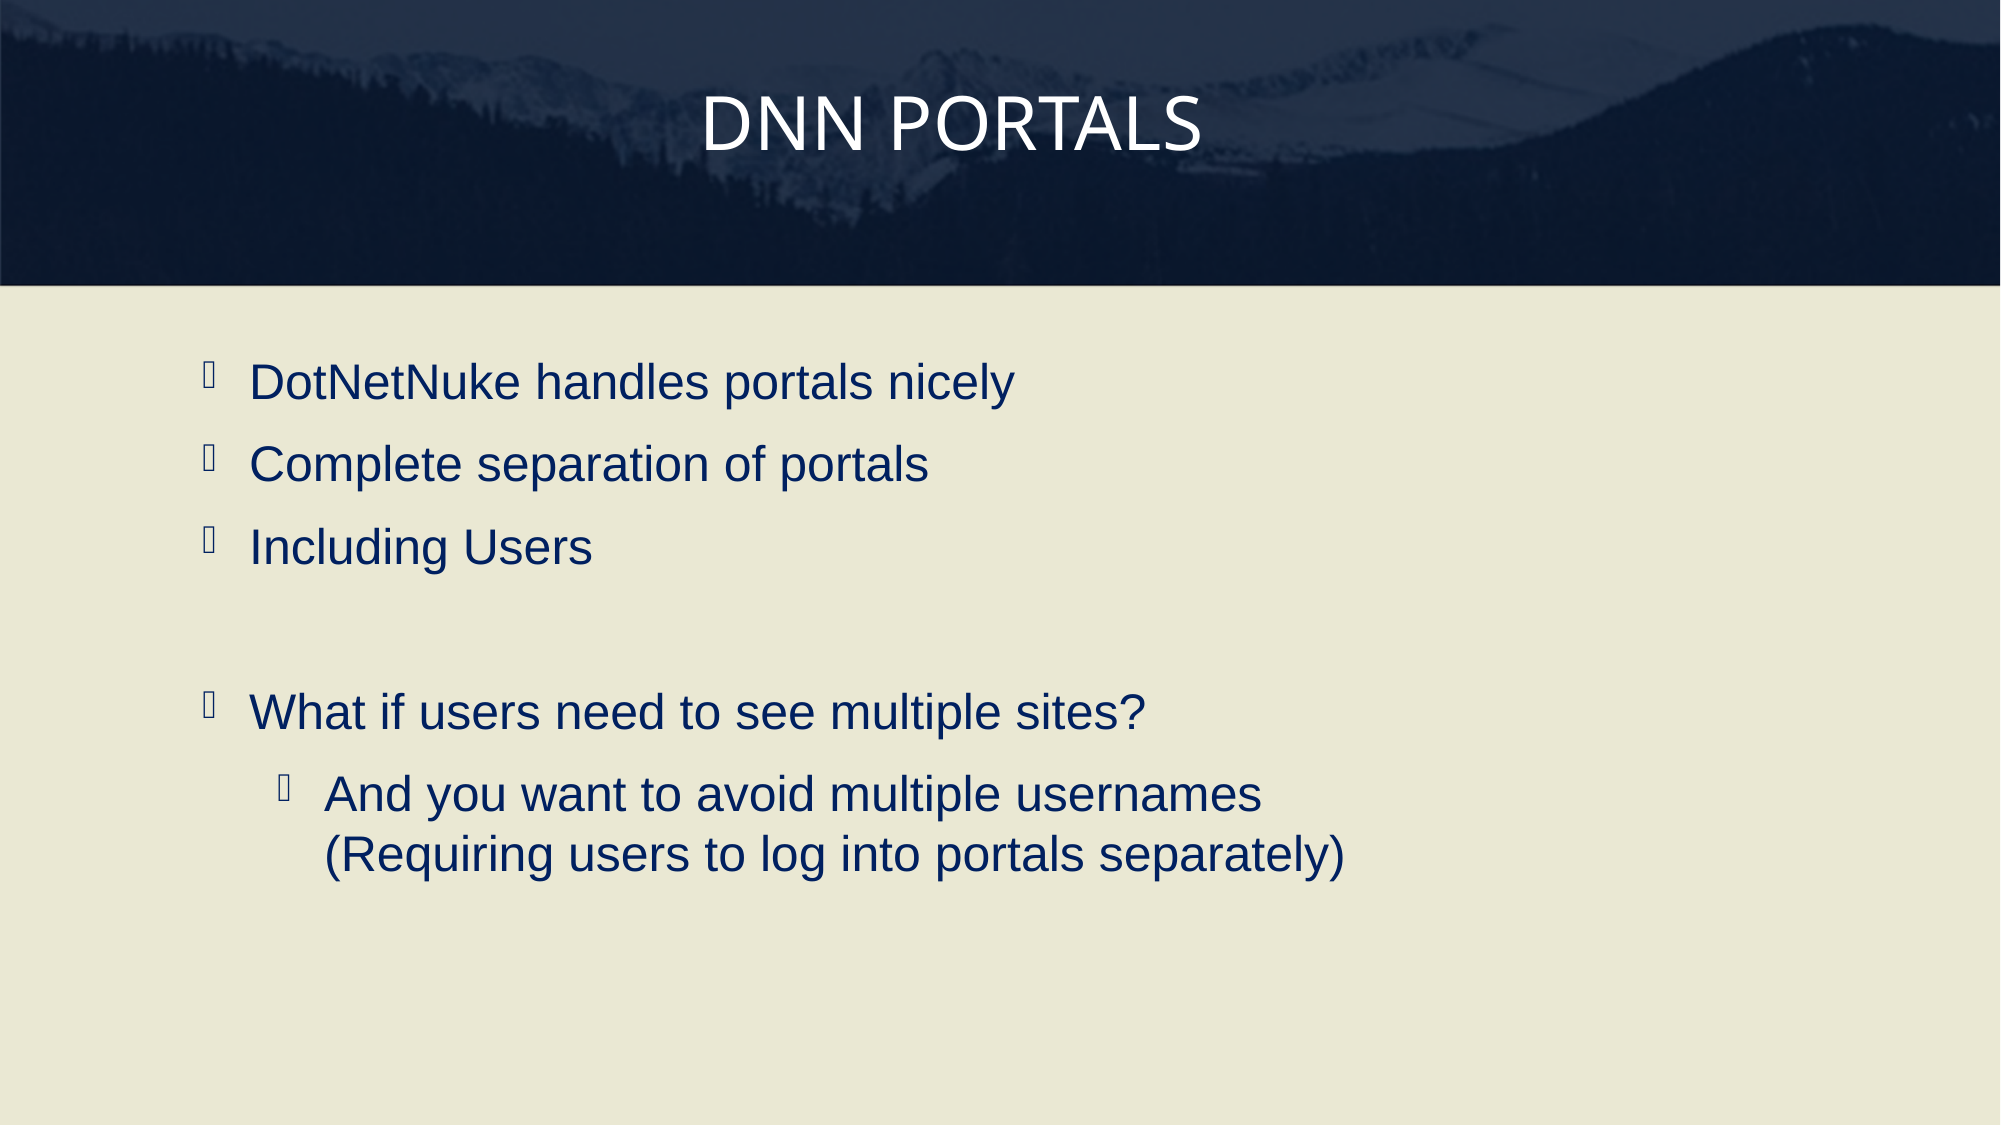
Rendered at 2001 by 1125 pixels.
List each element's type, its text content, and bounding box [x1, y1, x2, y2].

list DotNetNuke handles portals nicely Complete separation of portals Including Users What if users need to see multiple sites? And you want to avoid multiple usernames (Requiring users to log into portals separately) [187, 191, 1813, 1040]
picture [0, 0, 2001, 1125]
title DNN Portals [187, 49, 1813, 191]
